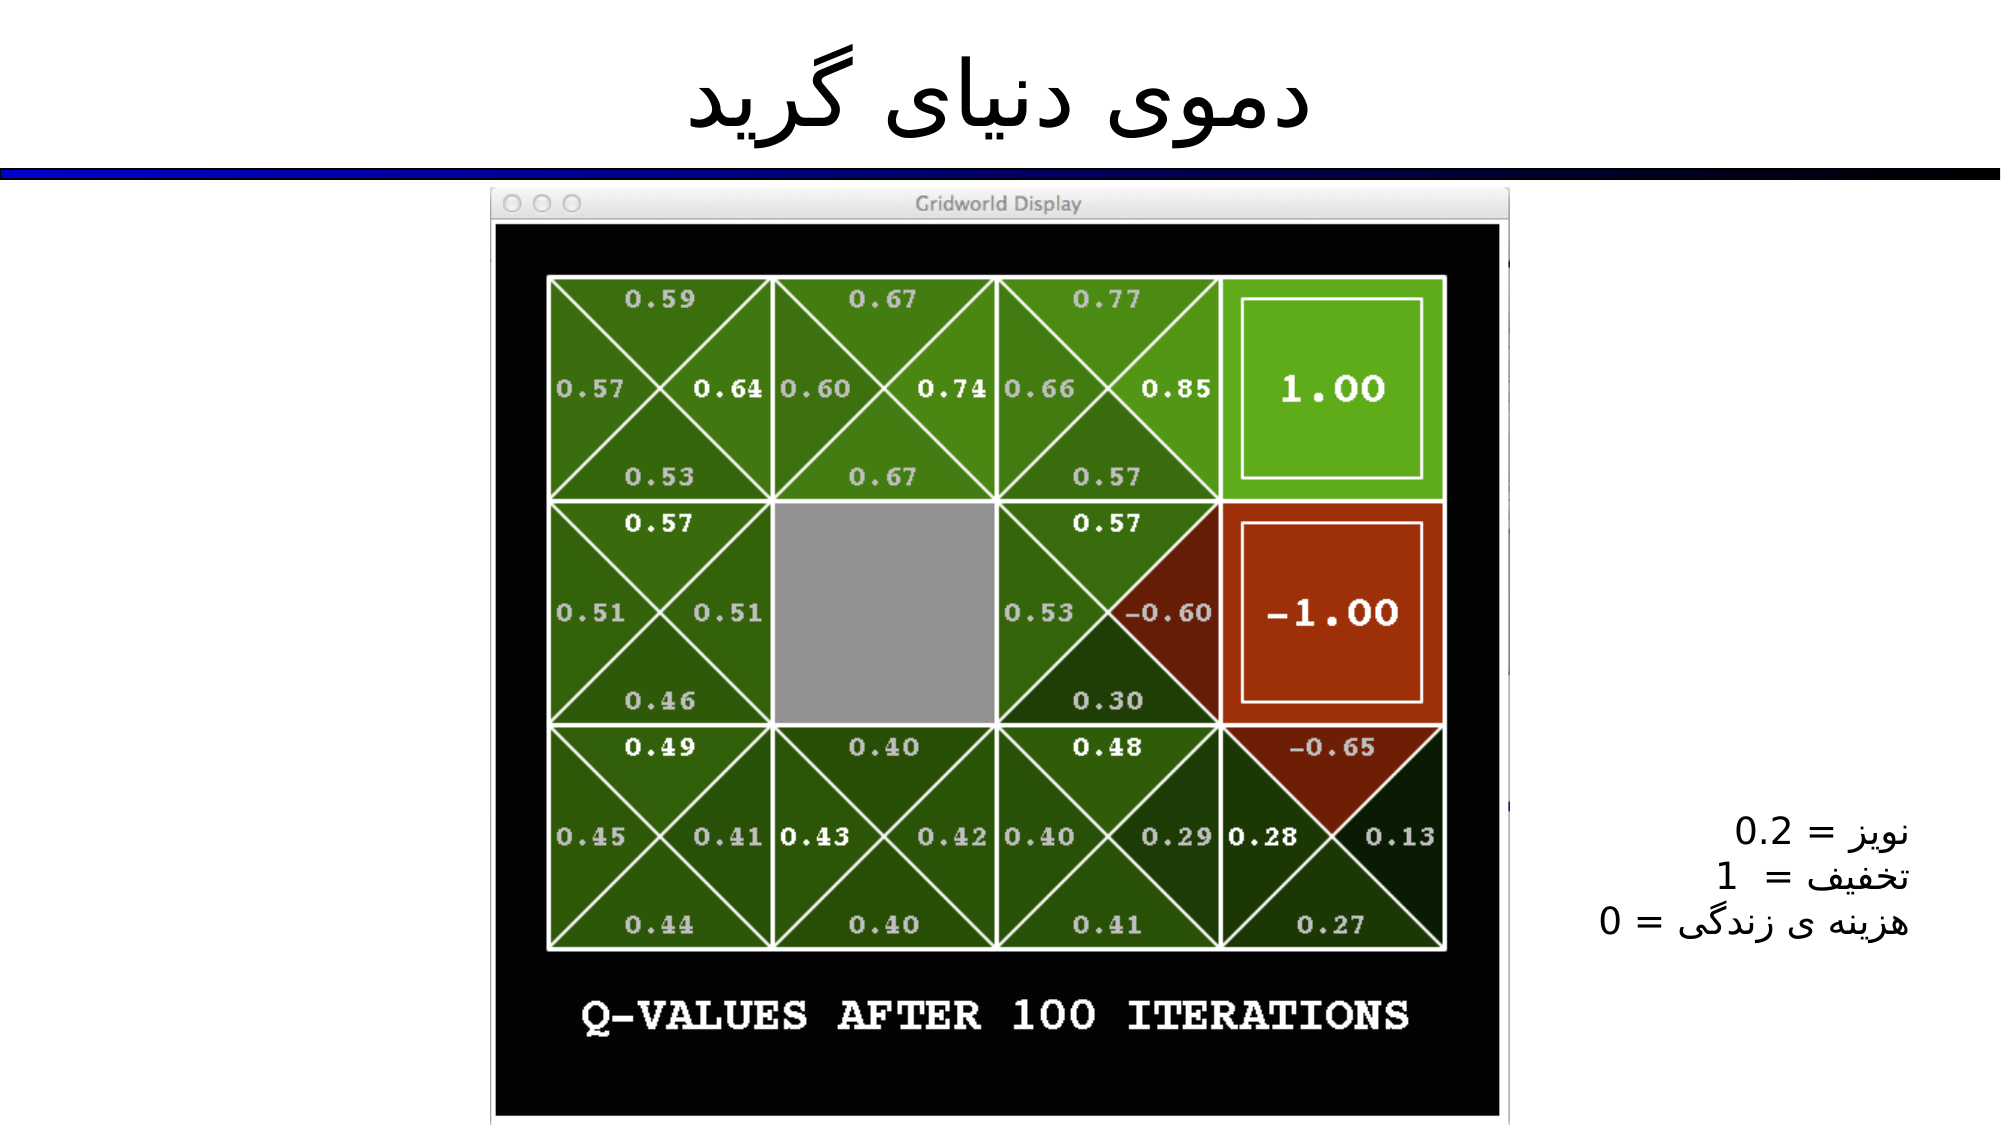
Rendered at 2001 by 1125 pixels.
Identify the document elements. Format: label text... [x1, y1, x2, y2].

text_box نویز = 0.2 تخفیف = 1 هزینه ی زندگی = 0 [1549, 799, 1925, 950]
picture [489, 187, 1511, 1125]
title دموی دنیای گرید [0, 0, 2000, 184]
